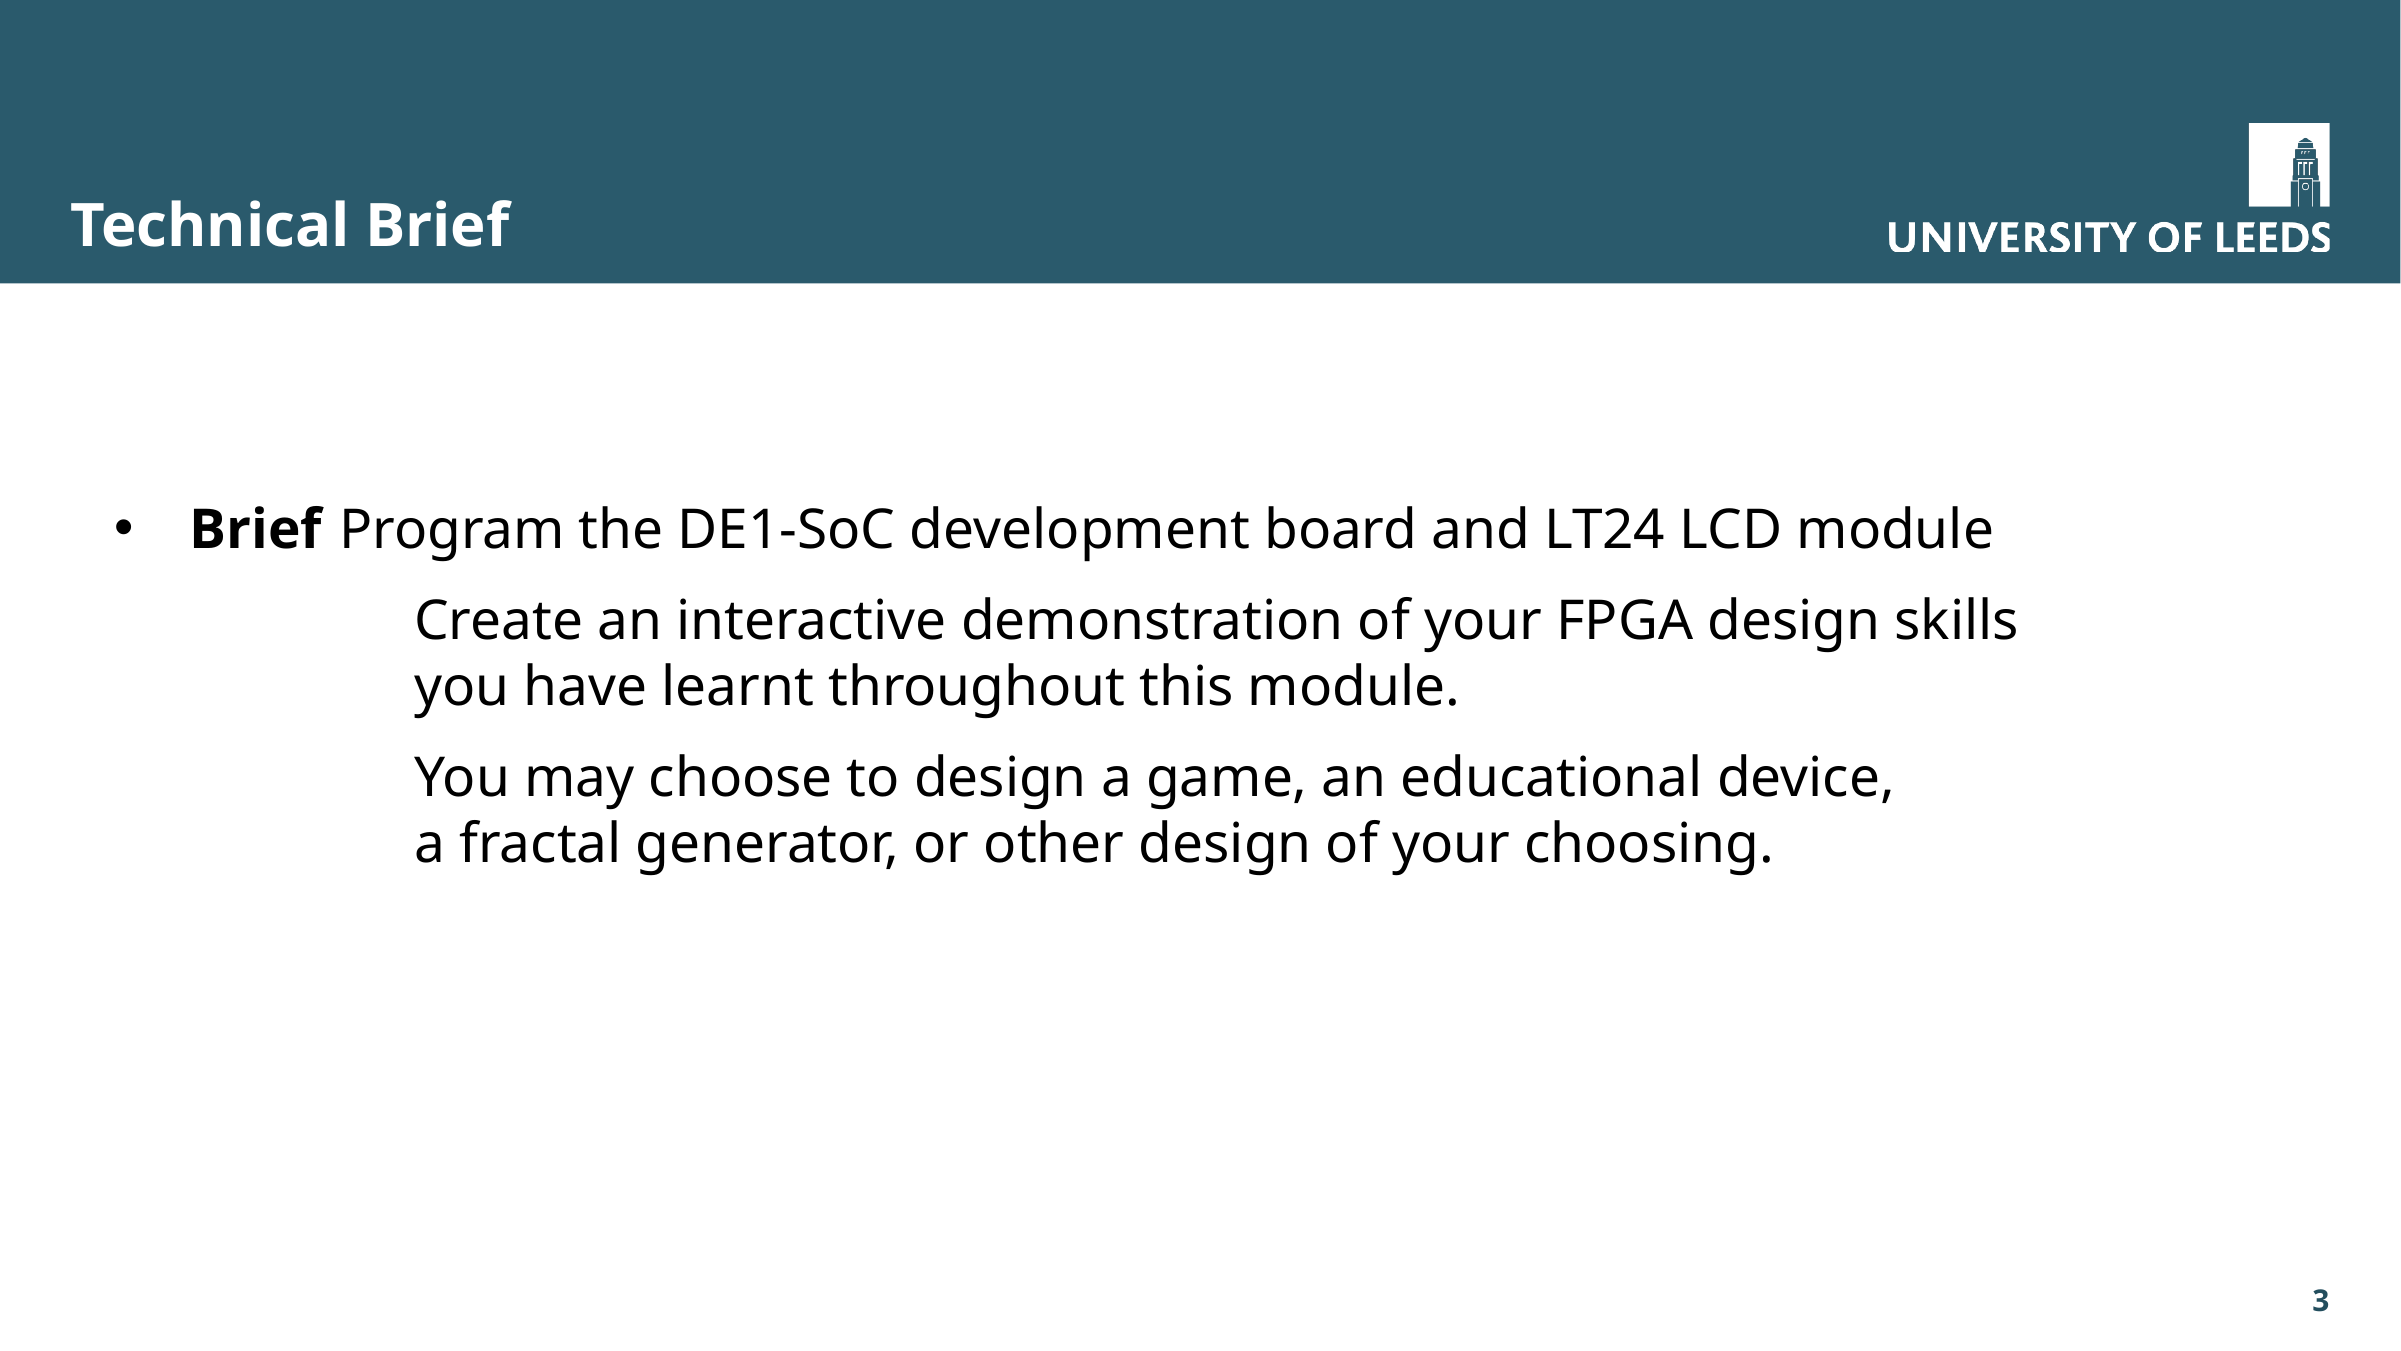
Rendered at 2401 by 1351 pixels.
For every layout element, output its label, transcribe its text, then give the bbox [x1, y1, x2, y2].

text_box Brief Program the DE1-SoC development board and LT24 LCD module Create an interactive demonstration of your FPGA design skills you have learnt throughout this module. You may choose to design a game, an educational device, a fractal generator, or other design of your choosing. [99, 486, 2358, 1351]
title Technical Brief [70, 81, 1806, 259]
